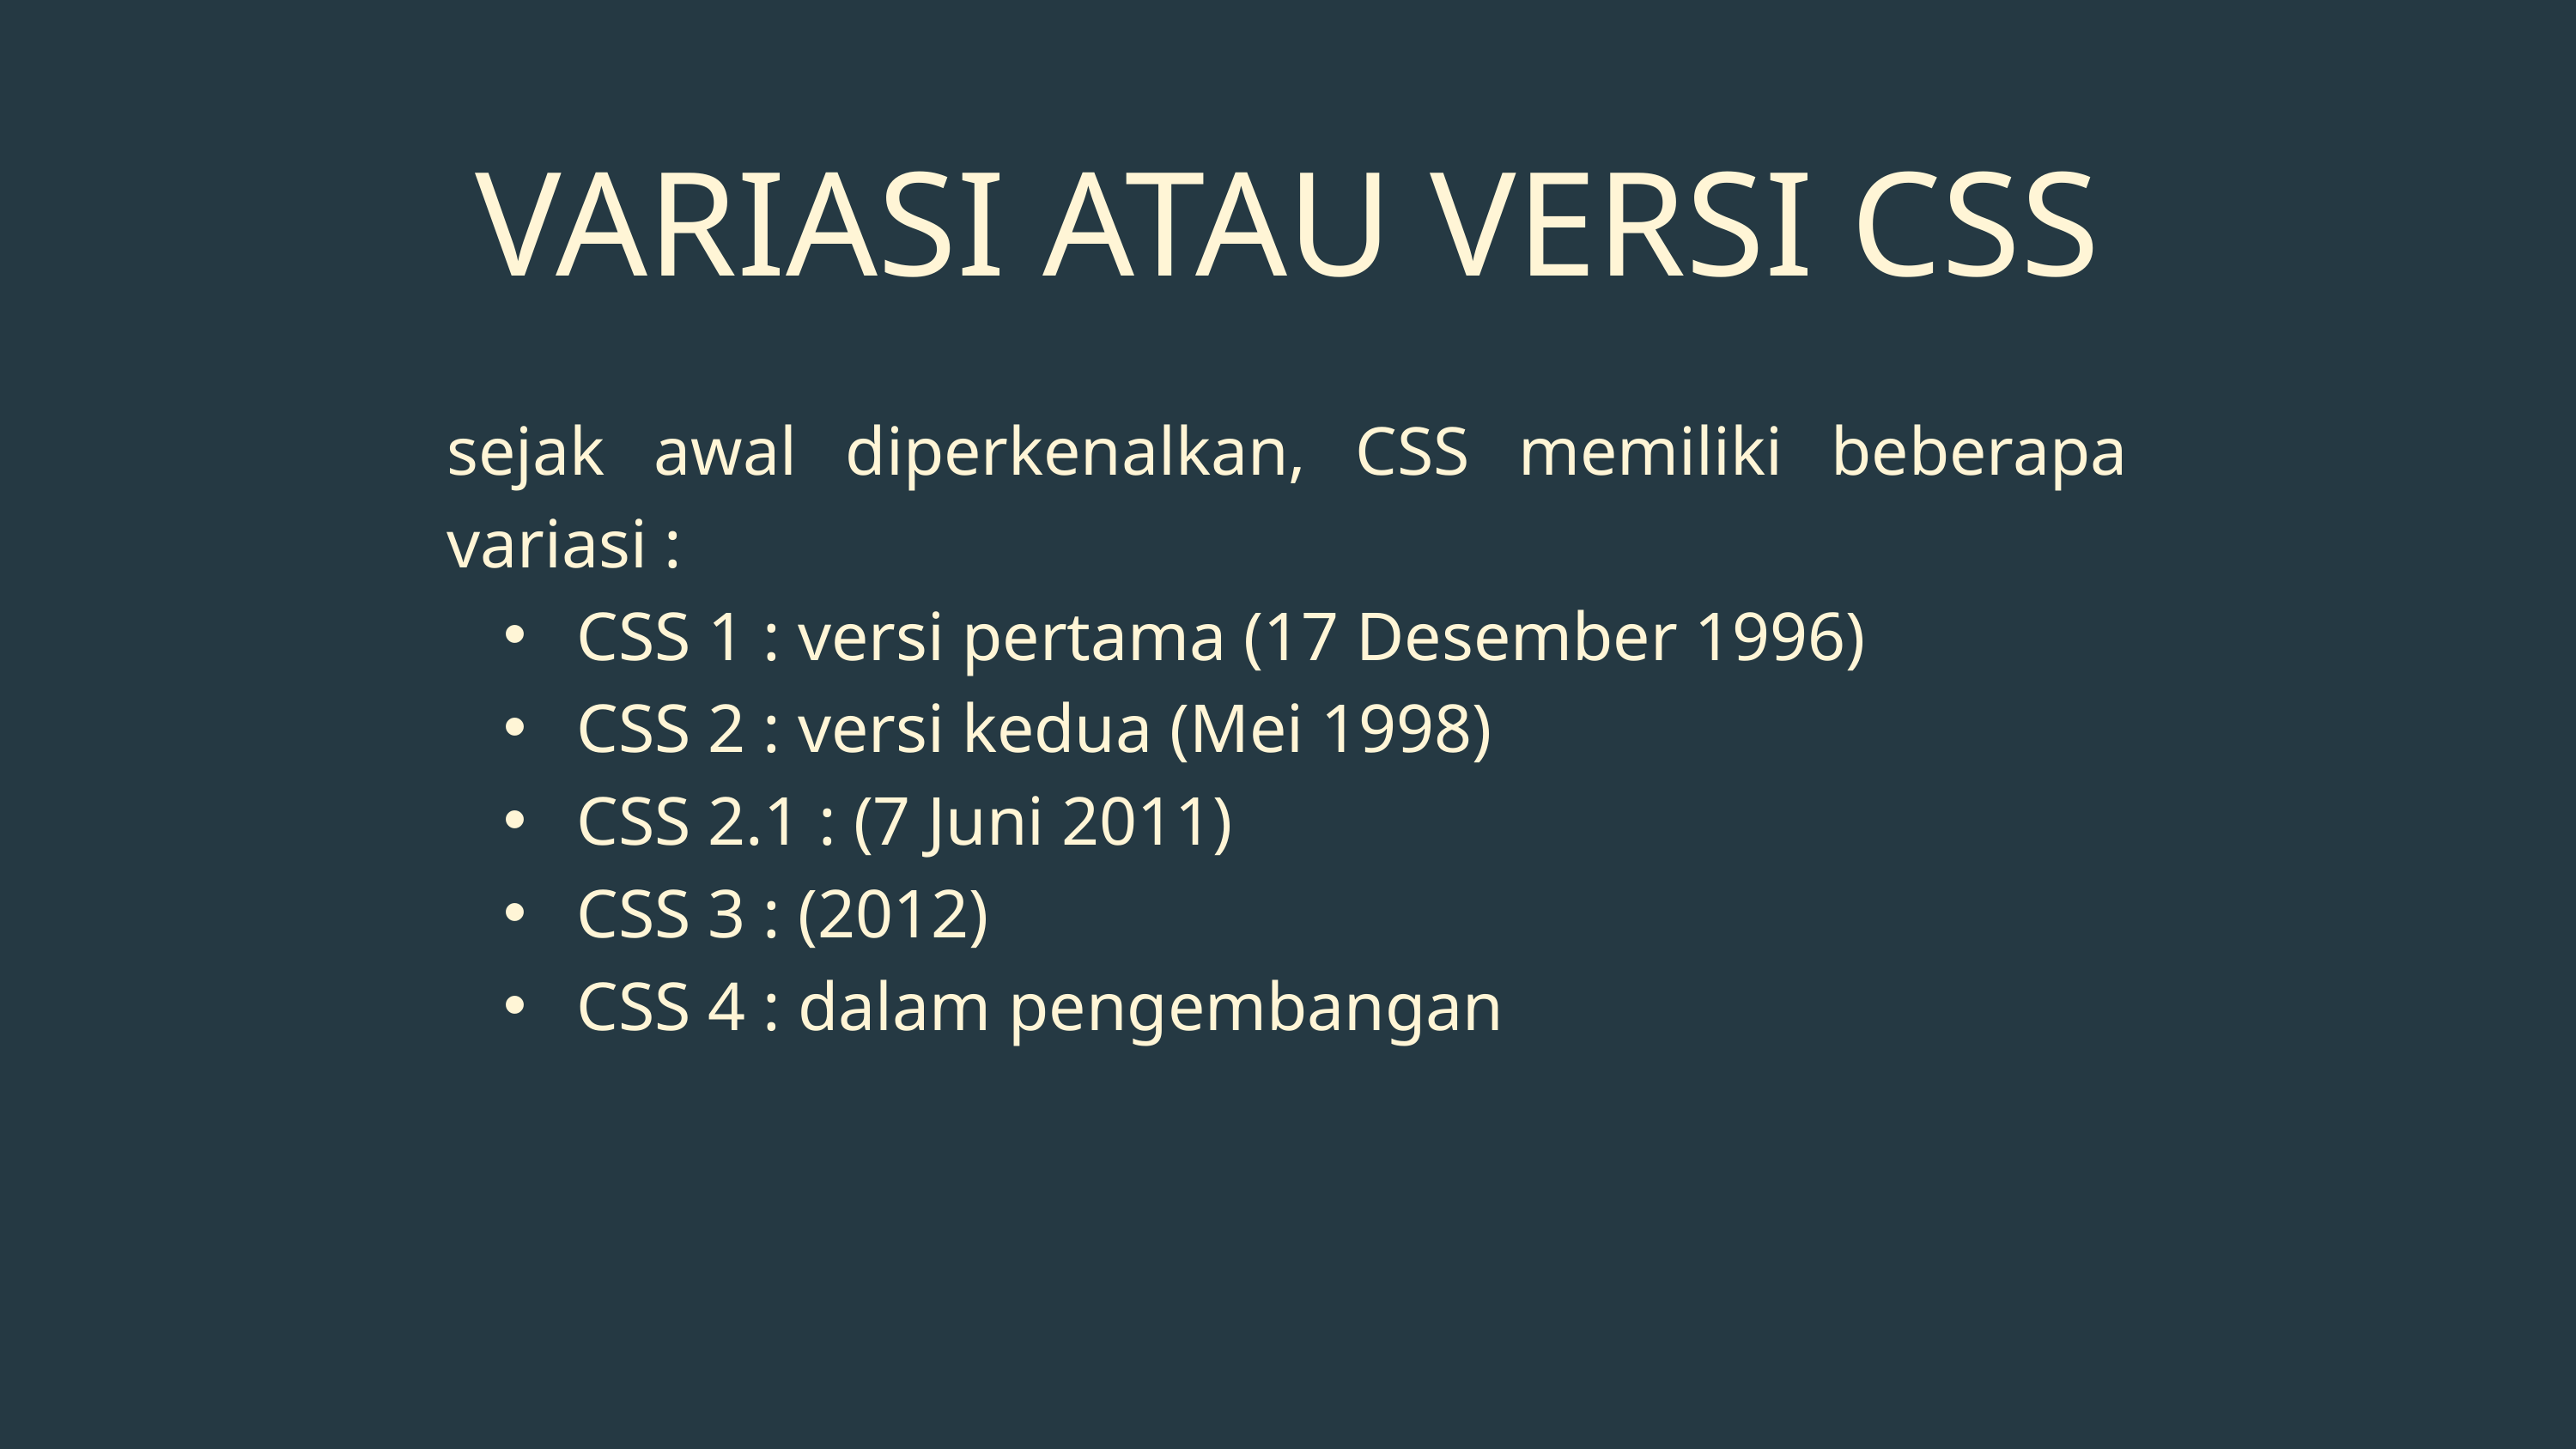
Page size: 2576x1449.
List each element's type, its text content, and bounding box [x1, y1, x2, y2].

text_box sejak awal diperkenalkan, CSS memiliki beberapa variasi : CSS 1 : versi pertama (17 Desember 1996) CSS 2 : versi kedua (Mei 1998) CSS 2.1 : (7 Juni 2011) CSS 3 : (2012) CSS 4 : dalam pengembangan [447, 395, 2129, 1045]
text_box VARIASI ATAU VERSI CSS [286, 182, 2290, 306]
